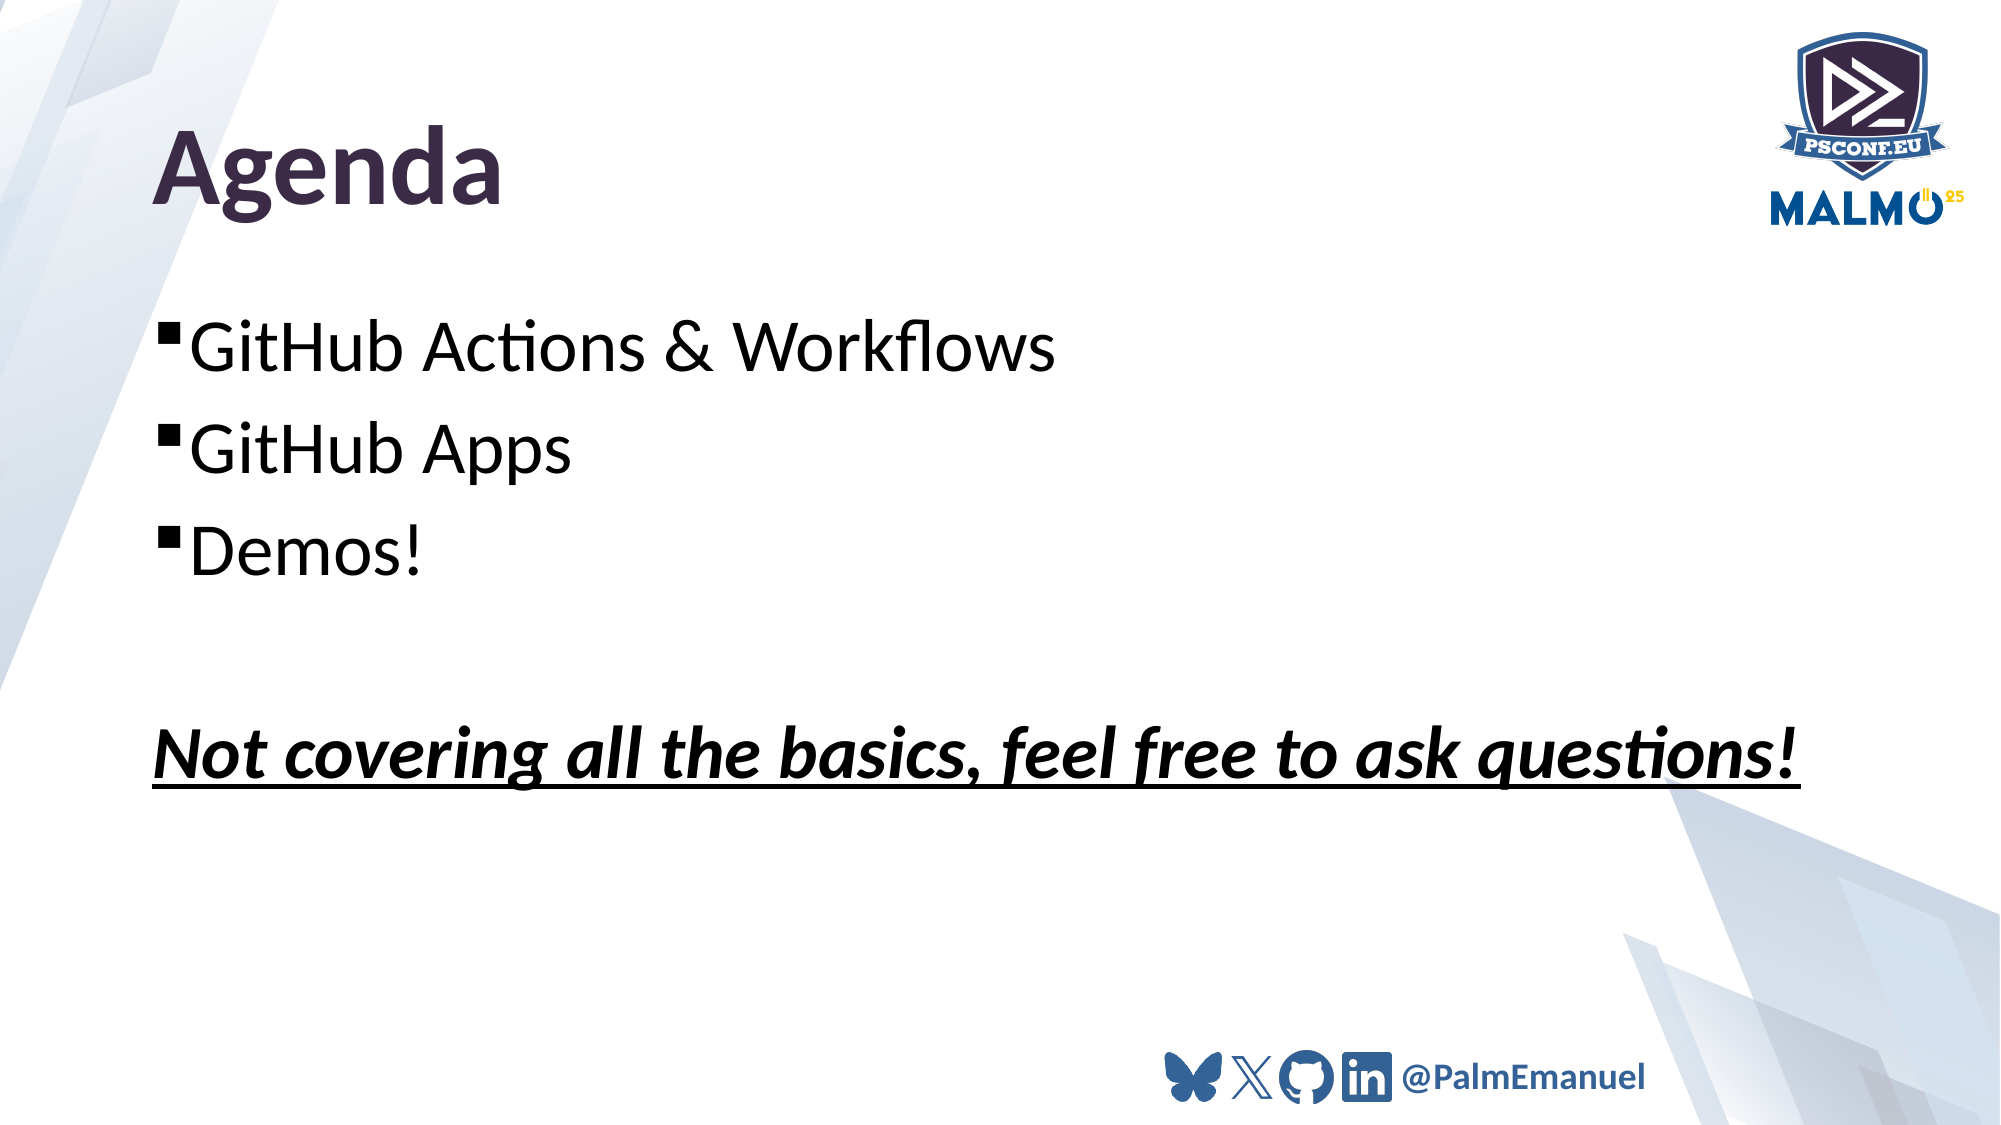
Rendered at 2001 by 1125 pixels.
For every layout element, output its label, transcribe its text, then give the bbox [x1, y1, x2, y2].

picture [0, 0, 2000, 1125]
title Agenda [137, 59, 1735, 278]
list GitHub Actions & Workflows GitHub Apps Demos! Not covering all the basics, feel free to ask questions! [137, 299, 1863, 1014]
